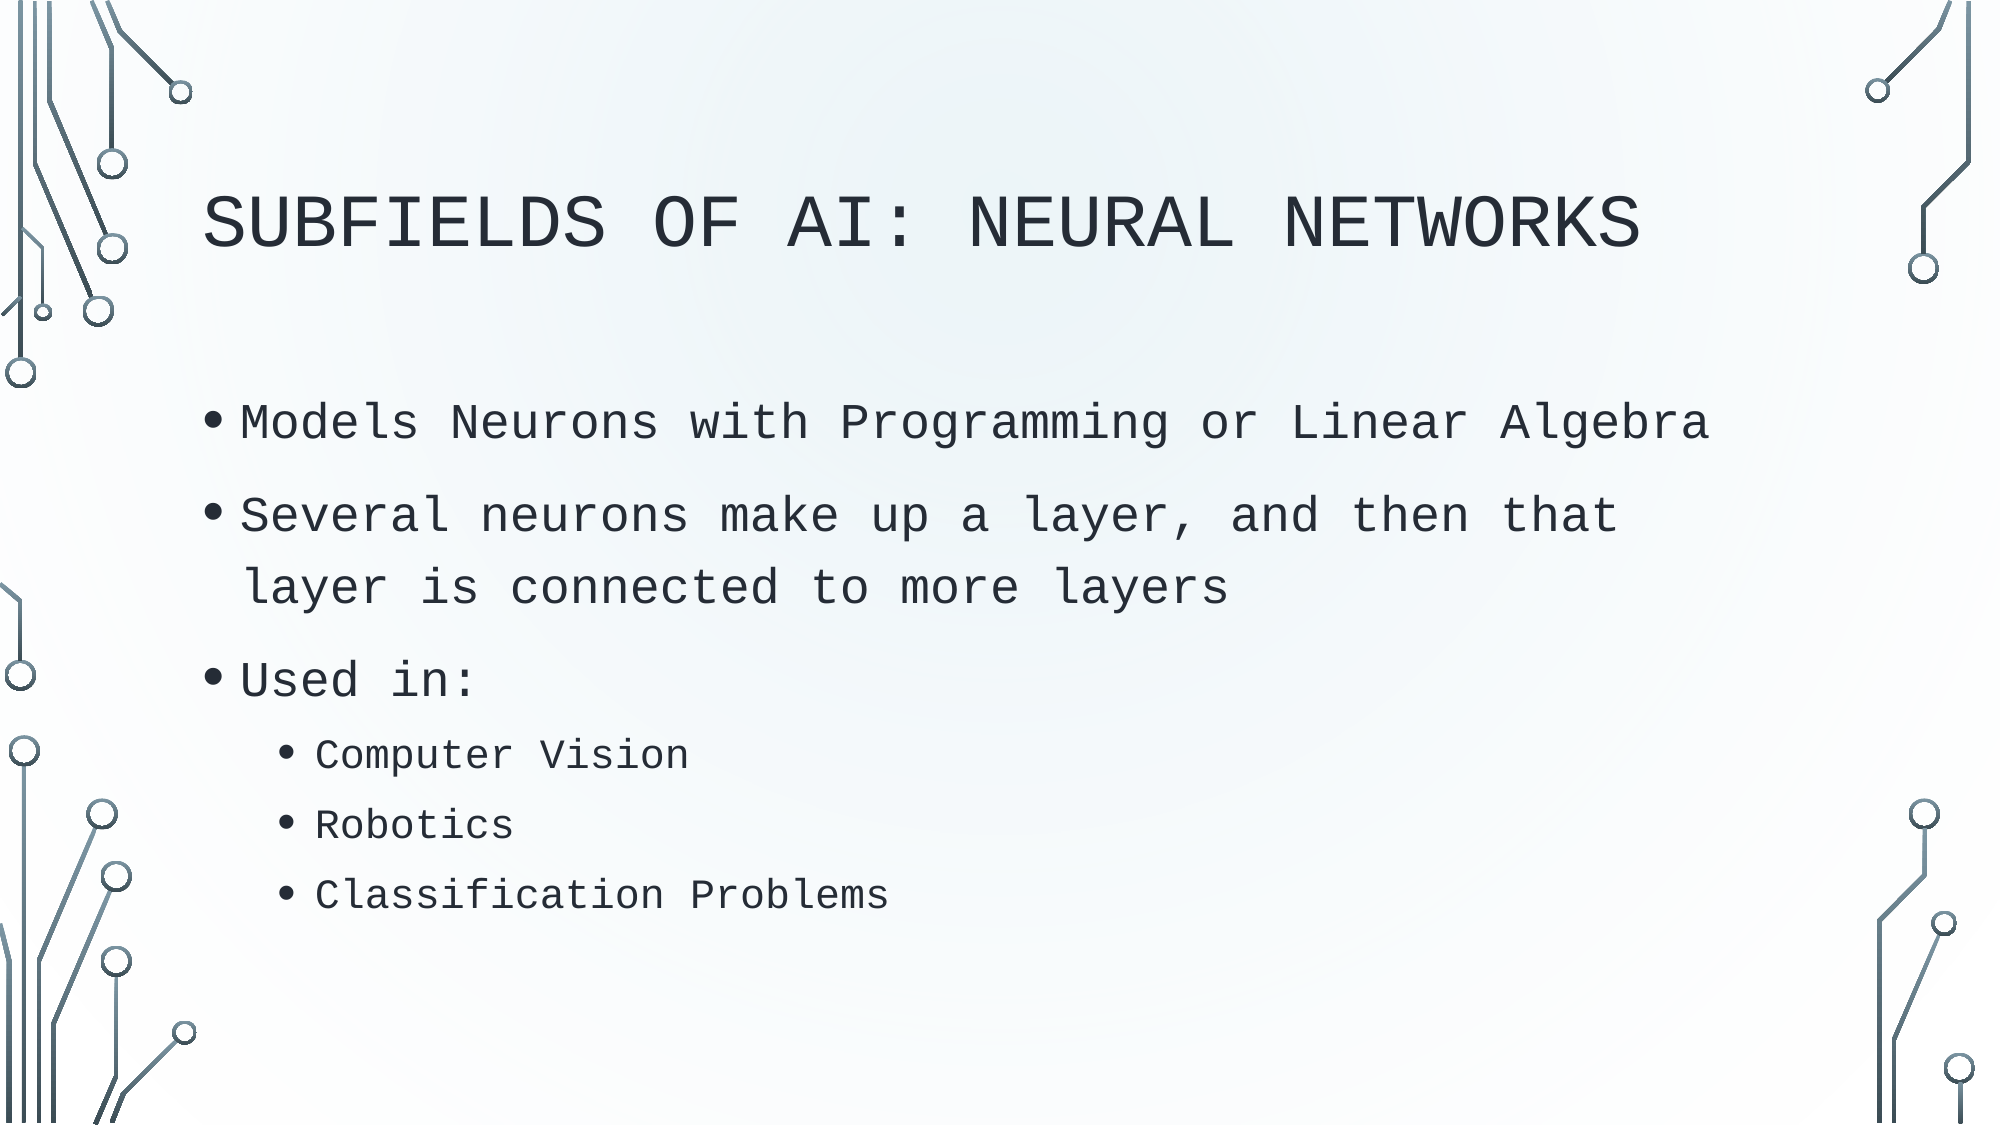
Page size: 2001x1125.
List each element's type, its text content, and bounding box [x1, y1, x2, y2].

title Subfields of AI: Neural Networks [187, 101, 1813, 344]
list Models Neurons with Programming or Linear Algebra Several neurons make up a layer, and then that layer is connected to more layers Used in: Computer Vision Robotics Classification Problems [187, 369, 1813, 950]
